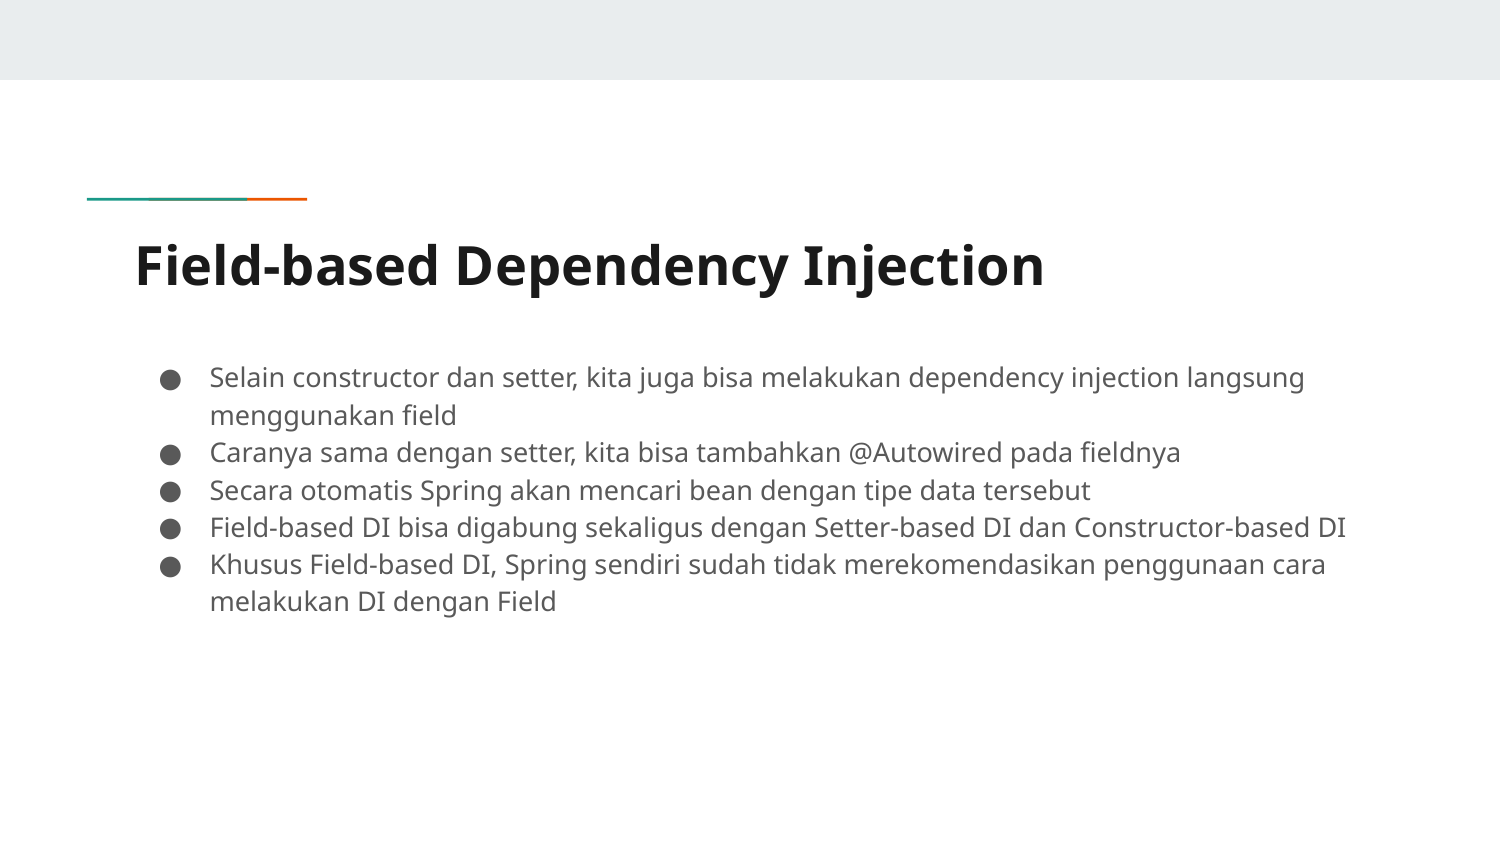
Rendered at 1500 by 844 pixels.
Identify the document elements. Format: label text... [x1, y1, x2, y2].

list Selain constructor dan setter, kita juga bisa melakukan dependency injection langsung menggunakan field Caranya sama dengan setter, kita bisa tambahkan @Autowired pada fieldnya Secara otomatis Spring akan mencari bean dengan tipe data tersebut Field-based DI bisa digabung sekaligus dengan Setter-based DI dan Constructor-based DI Khusus Field-based DI, Spring sendiri sudah tidak merekomendasikan penggunaan cara melakukan DI dengan Field [119, 341, 1381, 712]
title Field-based Dependency Injection [119, 216, 1381, 305]
